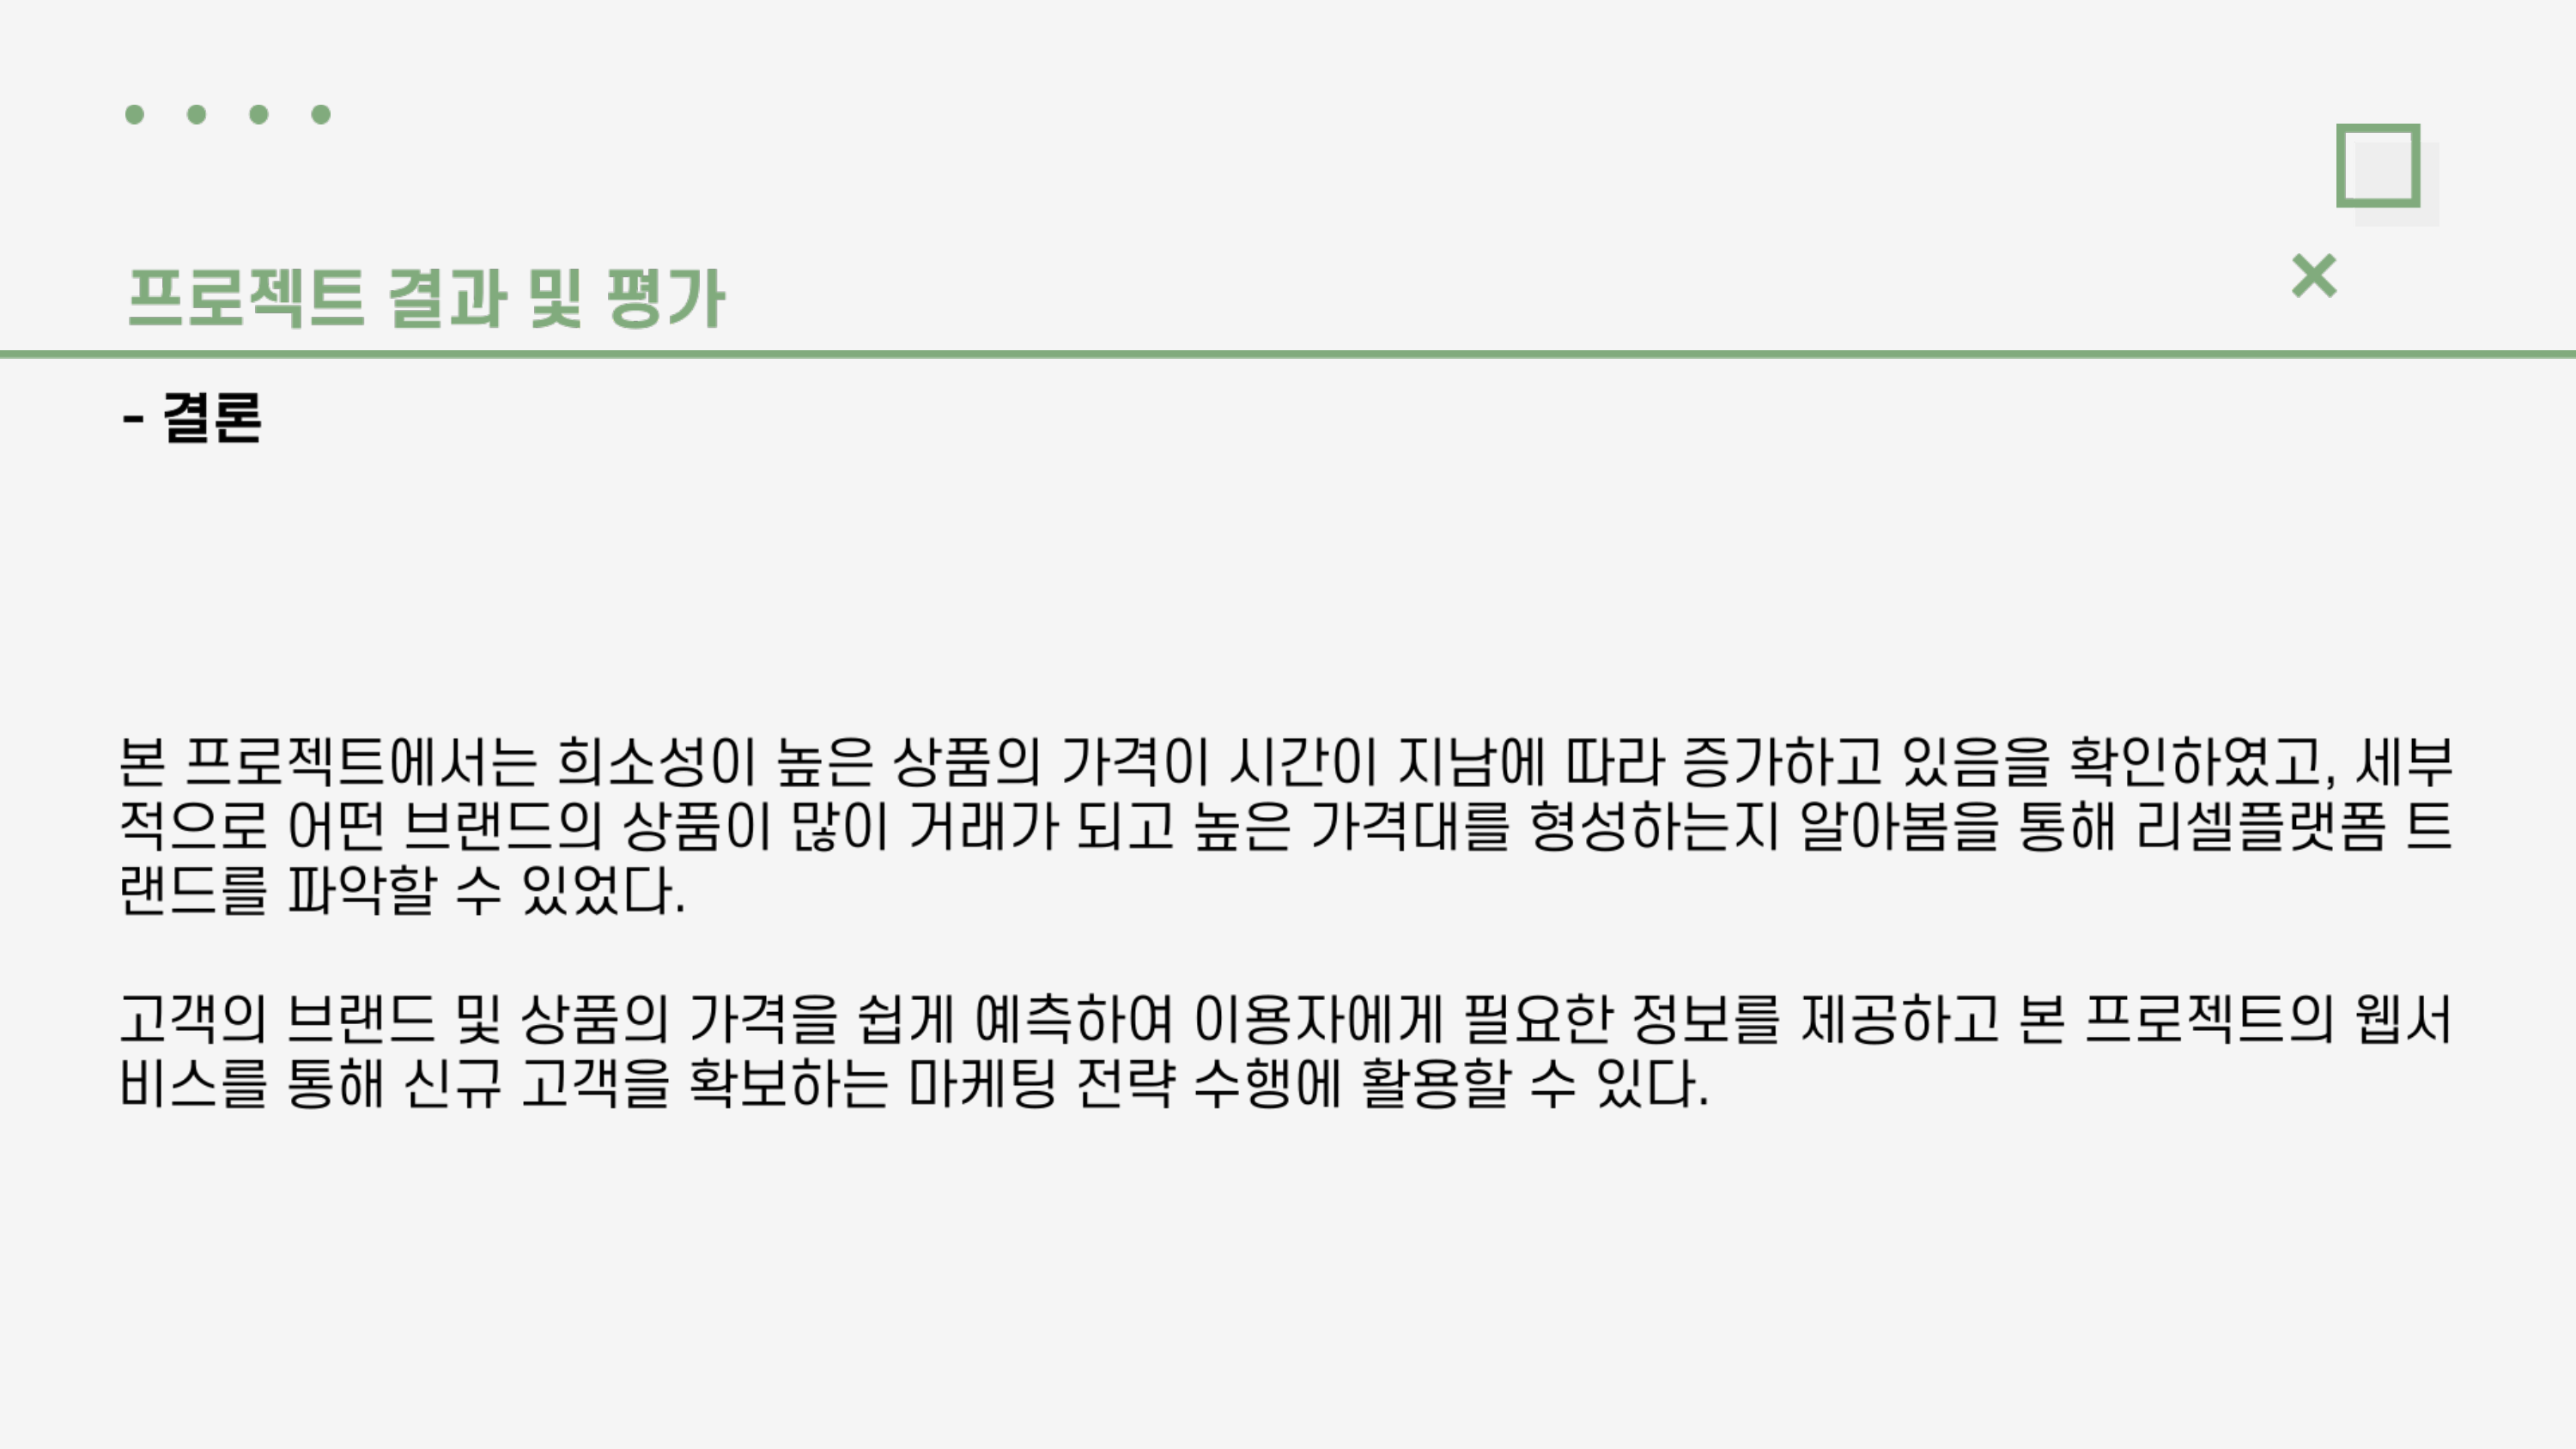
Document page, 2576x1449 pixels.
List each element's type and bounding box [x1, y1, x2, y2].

picture [67, 372, 2476, 1134]
text_box [758, 350, 2576, 359]
text_box [2336, 124, 2439, 227]
picture [115, 244, 755, 359]
text_box [2292, 253, 2337, 298]
text_box [125, 105, 331, 124]
text_box [0, 350, 111, 359]
